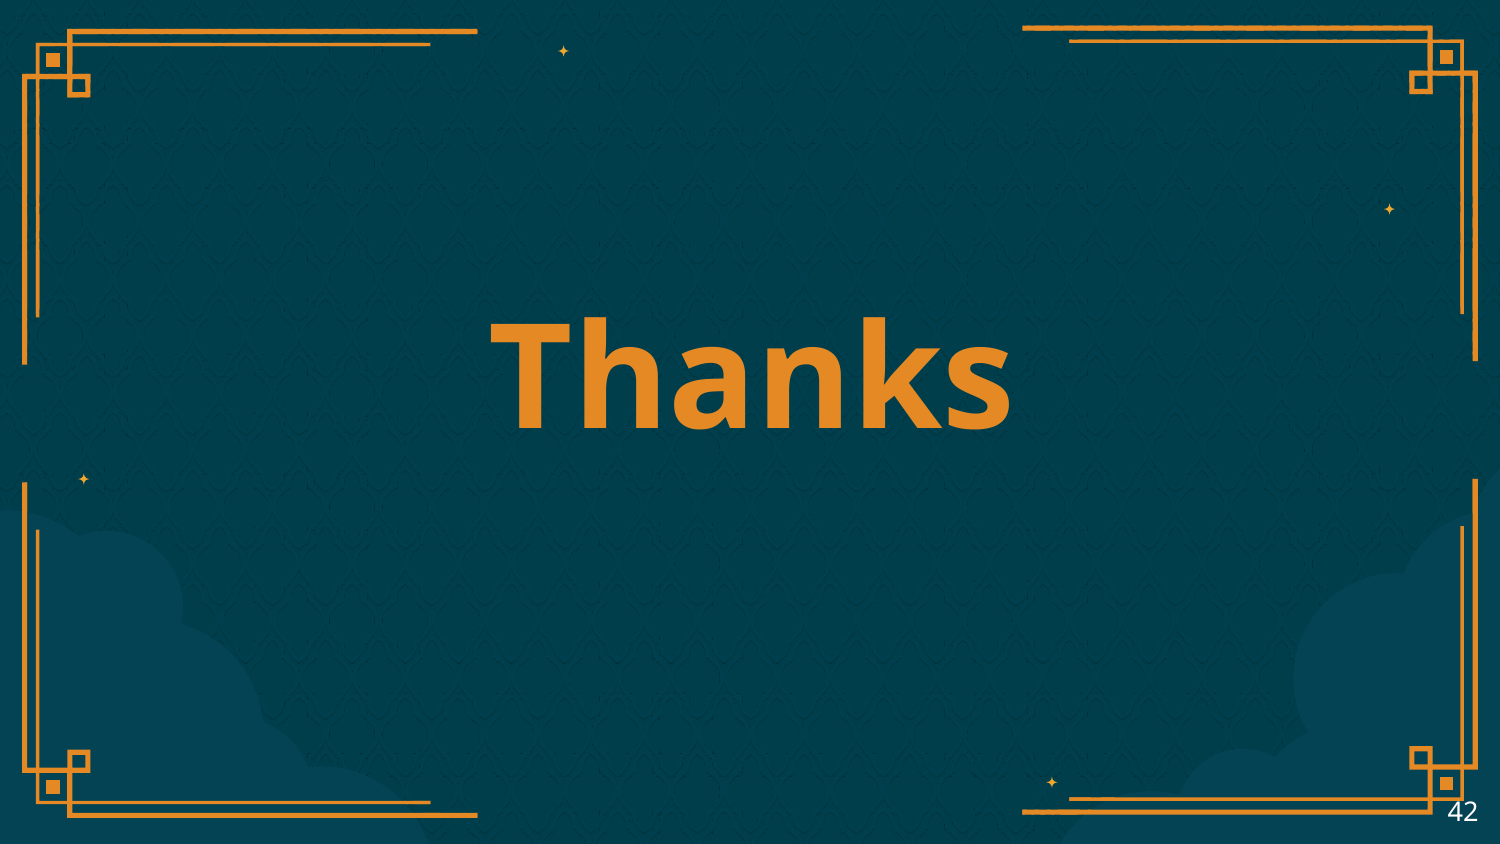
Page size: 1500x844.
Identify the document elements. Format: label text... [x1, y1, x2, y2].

text_box Thanks [473, 267, 1500, 780]
slide_number ‹#› [1403, 780, 1494, 844]
